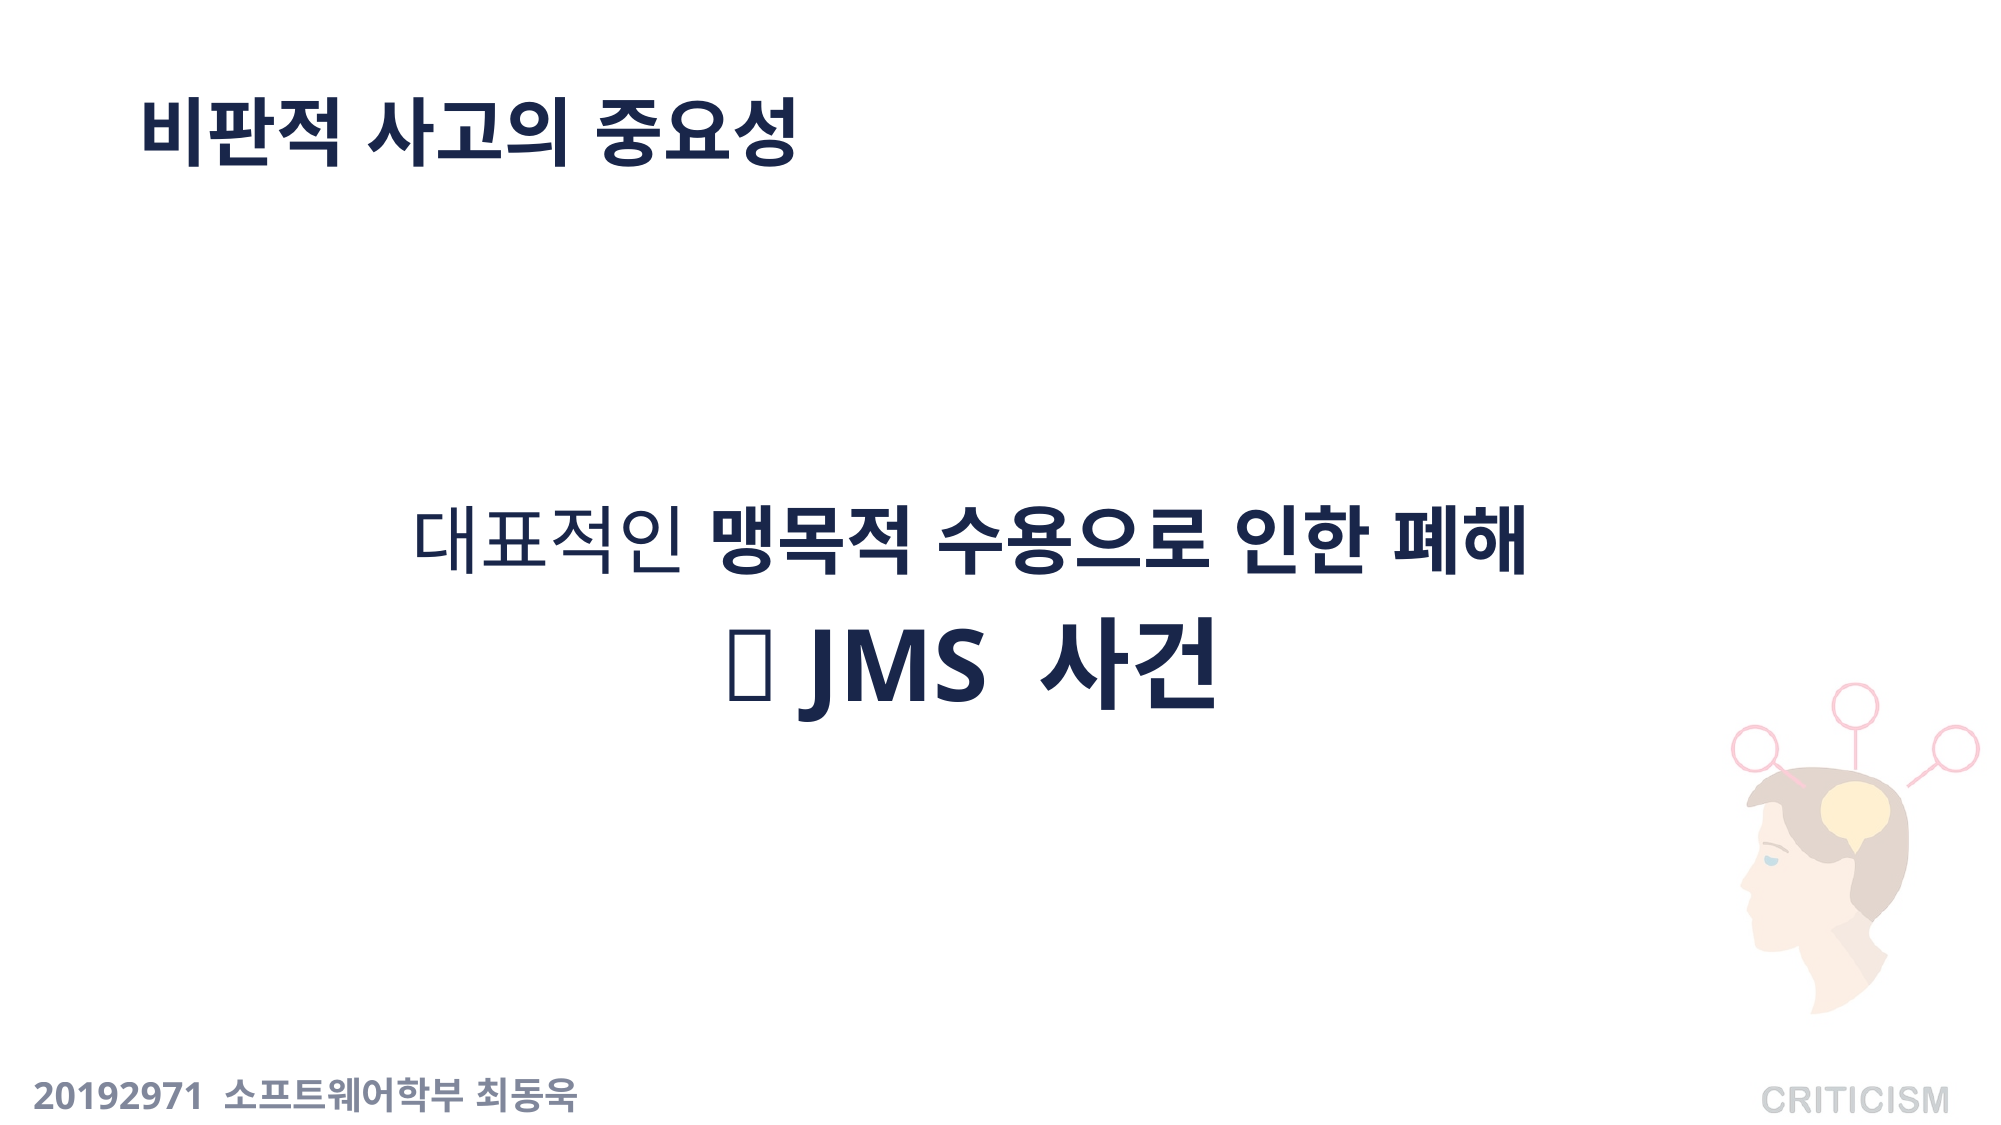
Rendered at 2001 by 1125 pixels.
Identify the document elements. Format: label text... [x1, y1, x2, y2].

text_box 대표적인 맹목적 수용으로 인한 폐해 [263, 486, 1679, 591]
text_box 비판적 사고의 중요성 [123, 77, 1819, 183]
text_box  JMS 사건 [263, 593, 1679, 729]
picture [1698, 667, 2000, 1125]
text_box 20192971 소프트웨어학부 최동욱 [0, 1064, 641, 1125]
